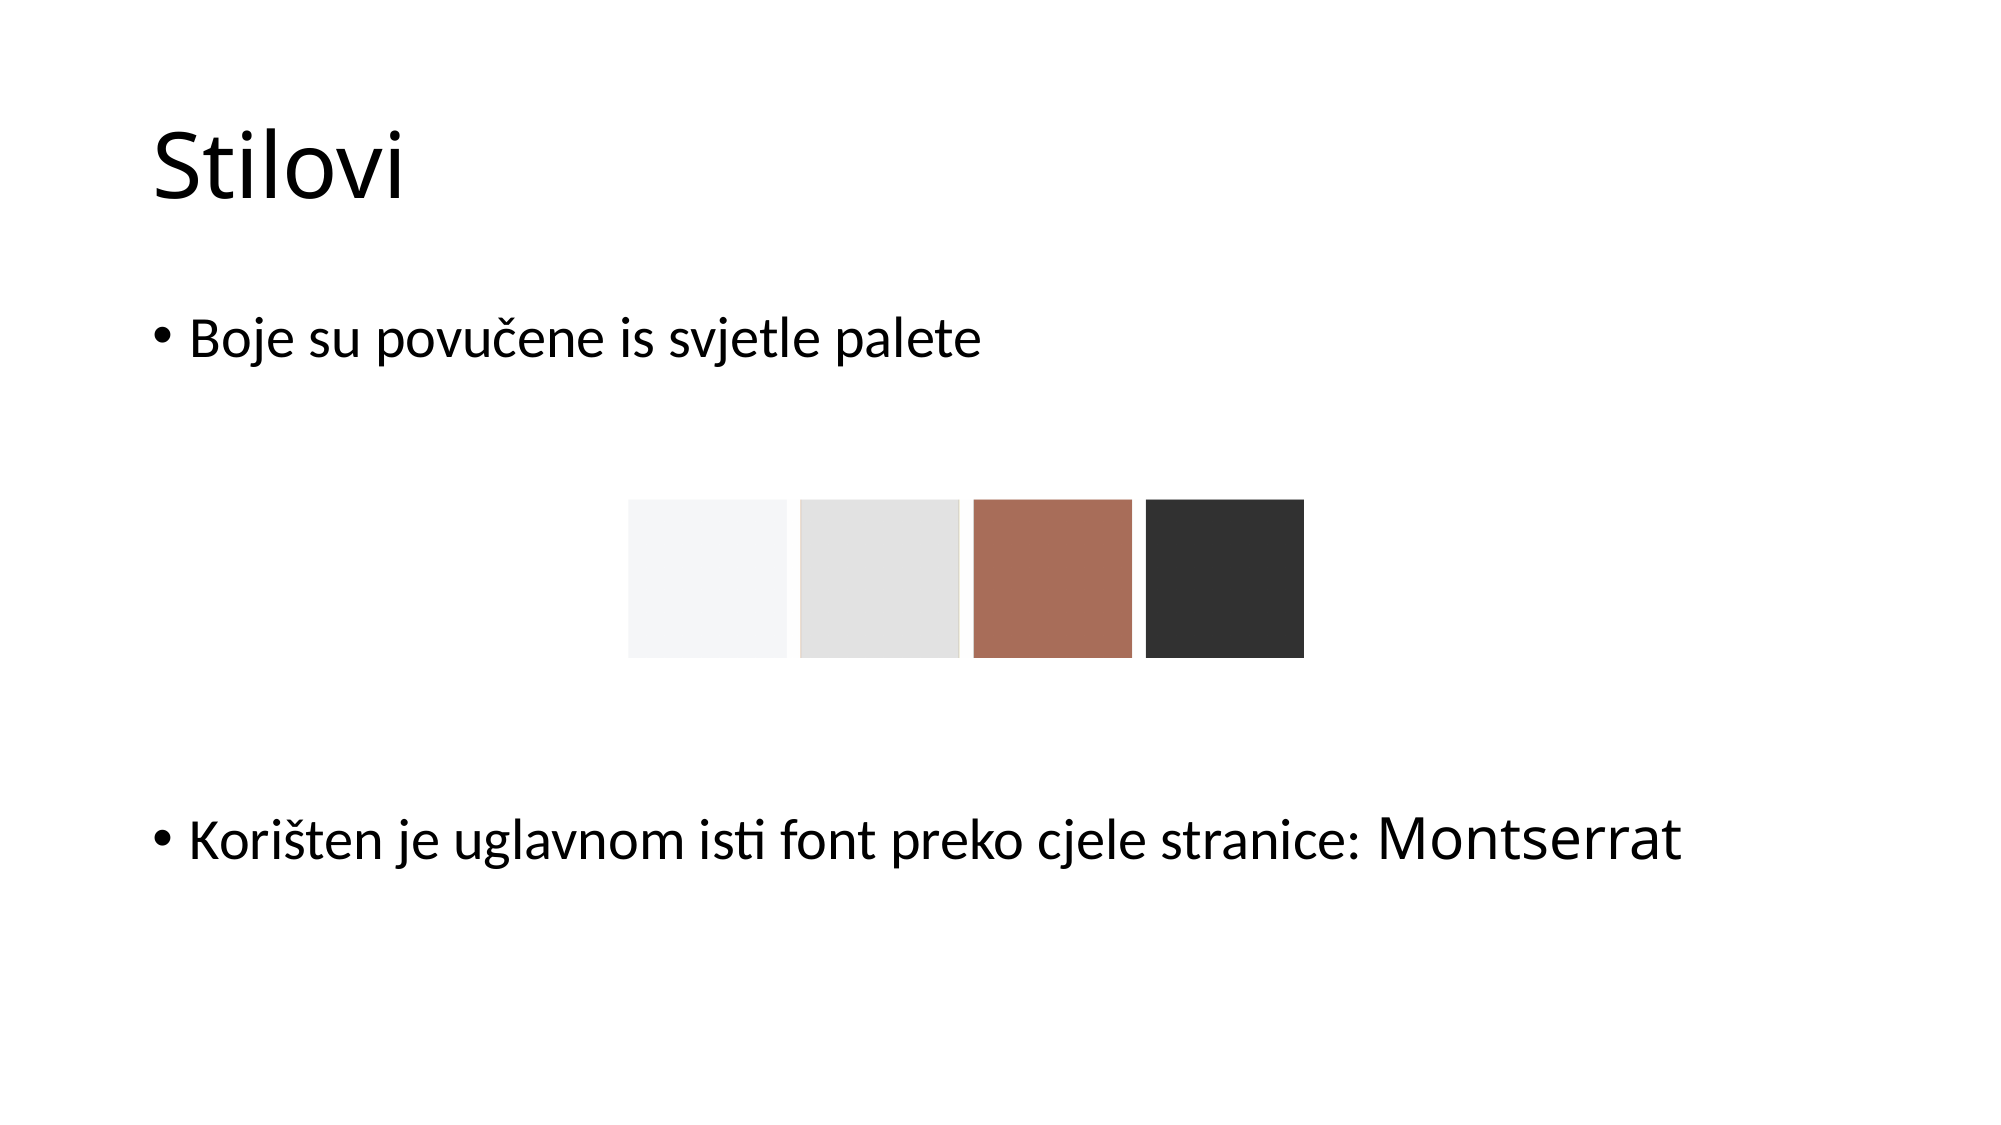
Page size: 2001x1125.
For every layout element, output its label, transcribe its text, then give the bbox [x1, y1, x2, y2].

picture [629, 240, 1304, 916]
list Boje su povučene is svjetle palete Korišten je uglavnom isti font preko cjele stranice: Montserrat [137, 299, 1863, 1014]
title Stilovi [137, 59, 1863, 278]
